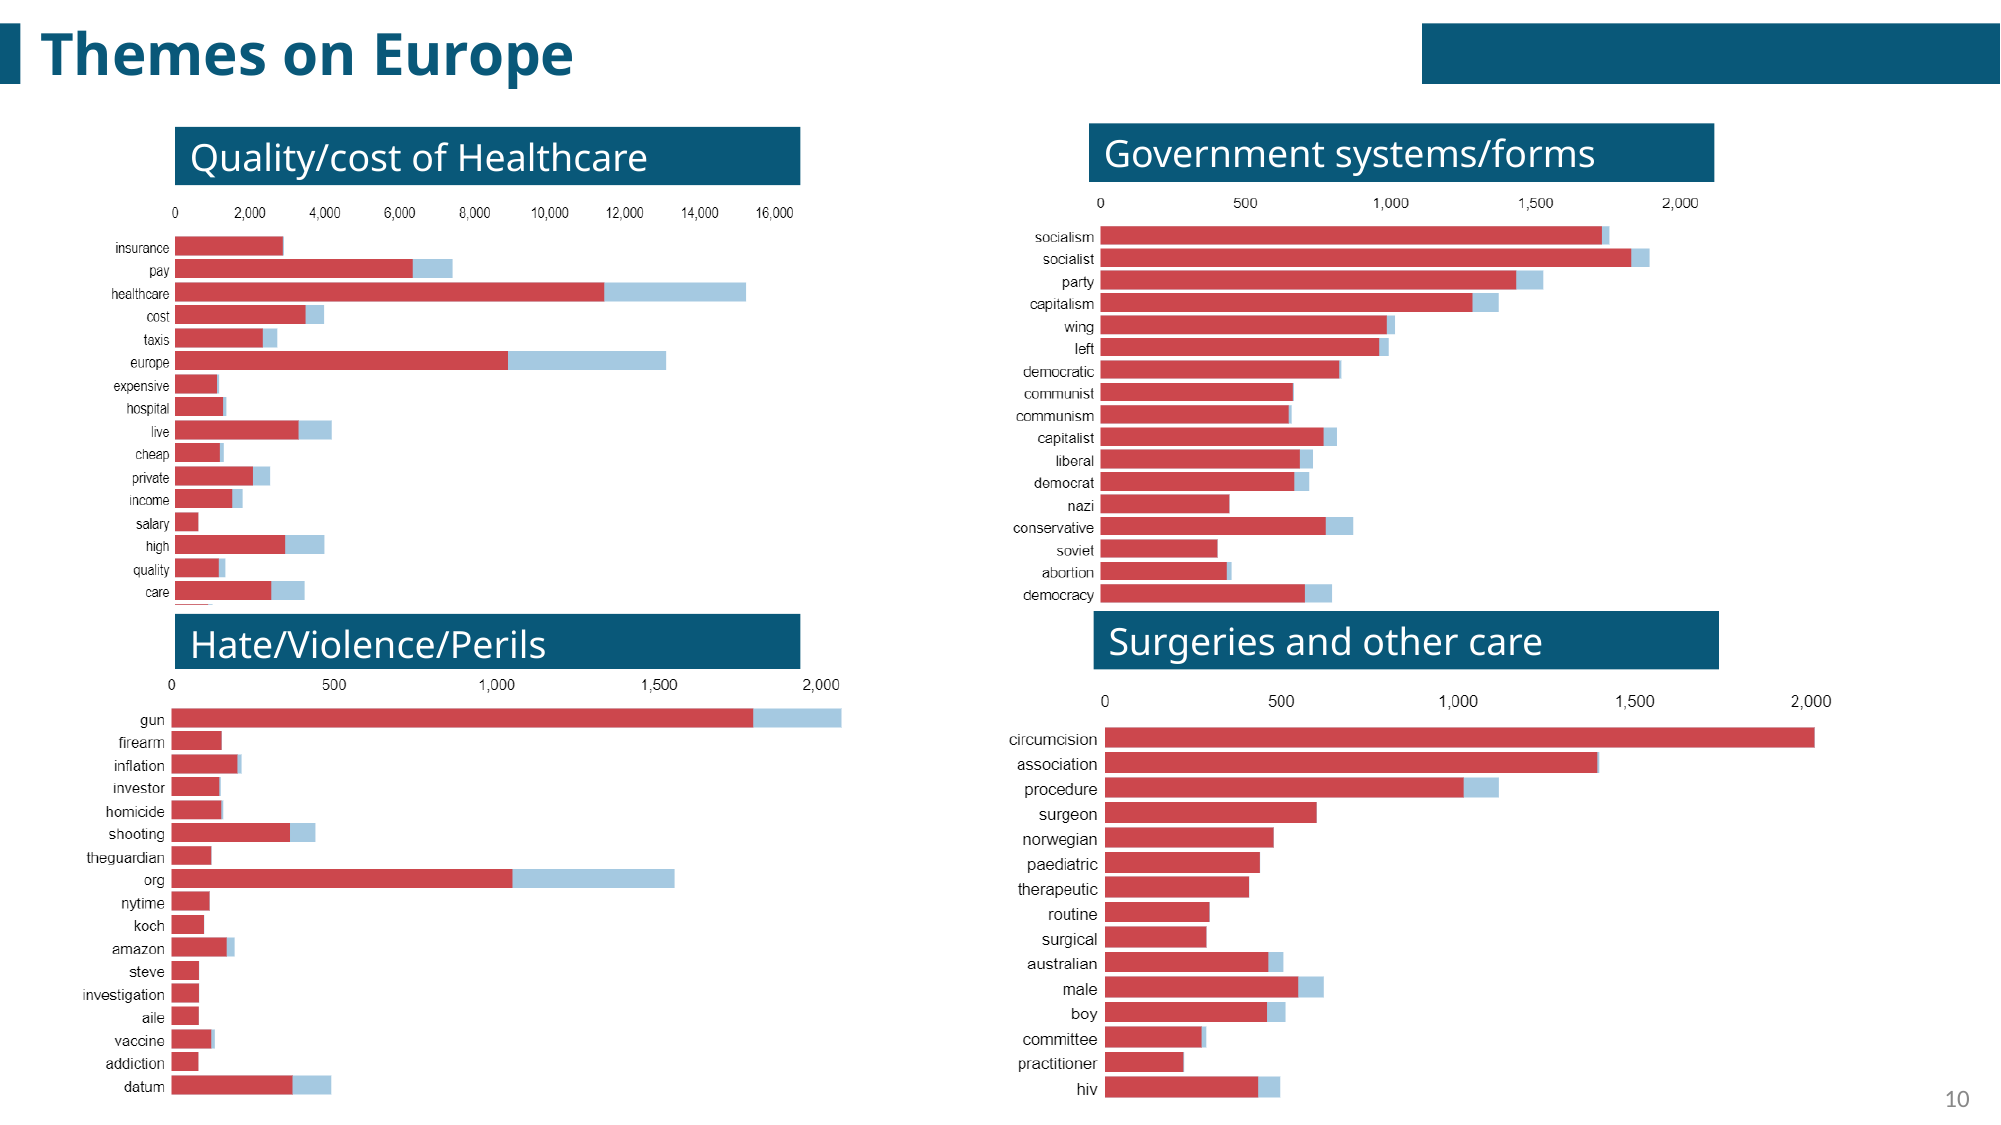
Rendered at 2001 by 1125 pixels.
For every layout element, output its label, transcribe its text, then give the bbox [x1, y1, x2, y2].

text_box [1422, 23, 2000, 84]
text_box Hate/Violence/Perils [175, 613, 801, 667]
picture [978, 690, 1884, 1102]
picture [94, 194, 826, 605]
text_box Themes on Europe [20, 7, 1422, 97]
picture [83, 669, 893, 1096]
picture [994, 184, 1754, 606]
slide_number ‹#› [1534, 1068, 1985, 1125]
text_box Government systems/forms [1089, 123, 1715, 182]
text_box Quality/cost of Healthcare [175, 126, 801, 186]
text_box [0, 23, 20, 84]
text_box Surgeries and other care [1093, 615, 1719, 670]
